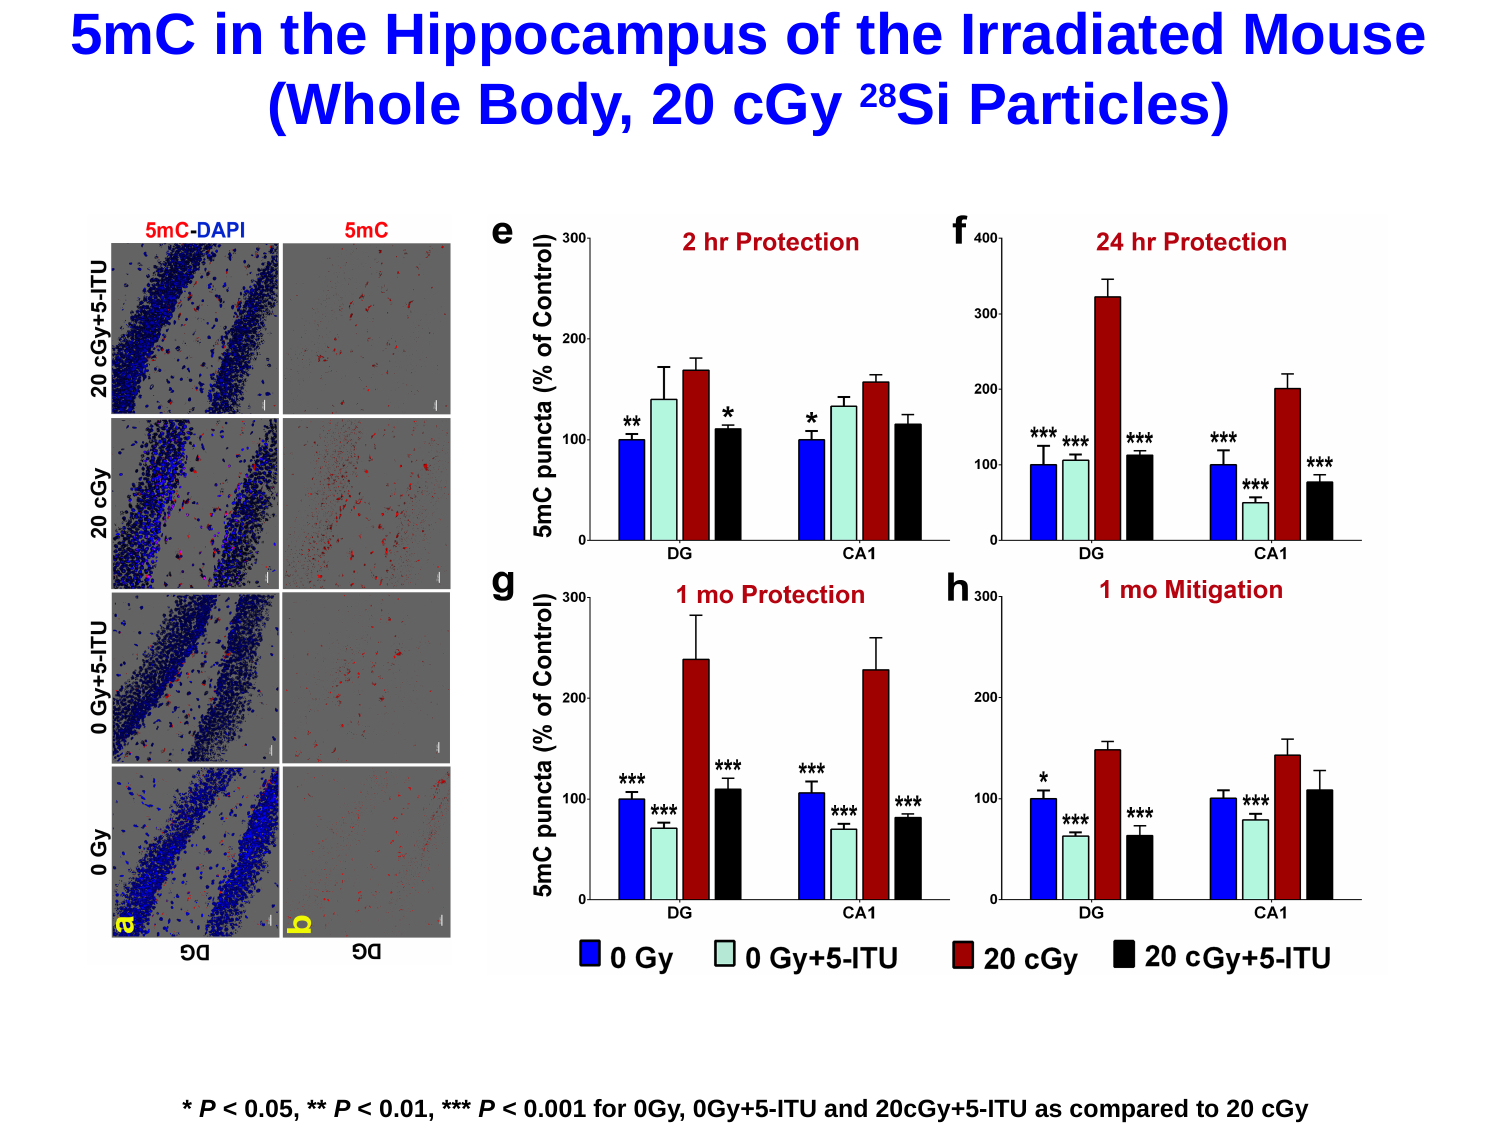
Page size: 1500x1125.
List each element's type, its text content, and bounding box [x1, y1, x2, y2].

picture [0, 214, 1388, 976]
text_box * P < 0.05, ** P < 0.01, *** P < 0.001 for 0Gy, 0Gy+5-ITU and 20cGy+5-ITU as compared to 20 cGy [0, 1085, 1500, 1125]
text_box 5mC in the Hippocampus of the Irradiated Mouse (Whole Body, 20 cGy 28Si Particles) [0, 0, 1500, 144]
